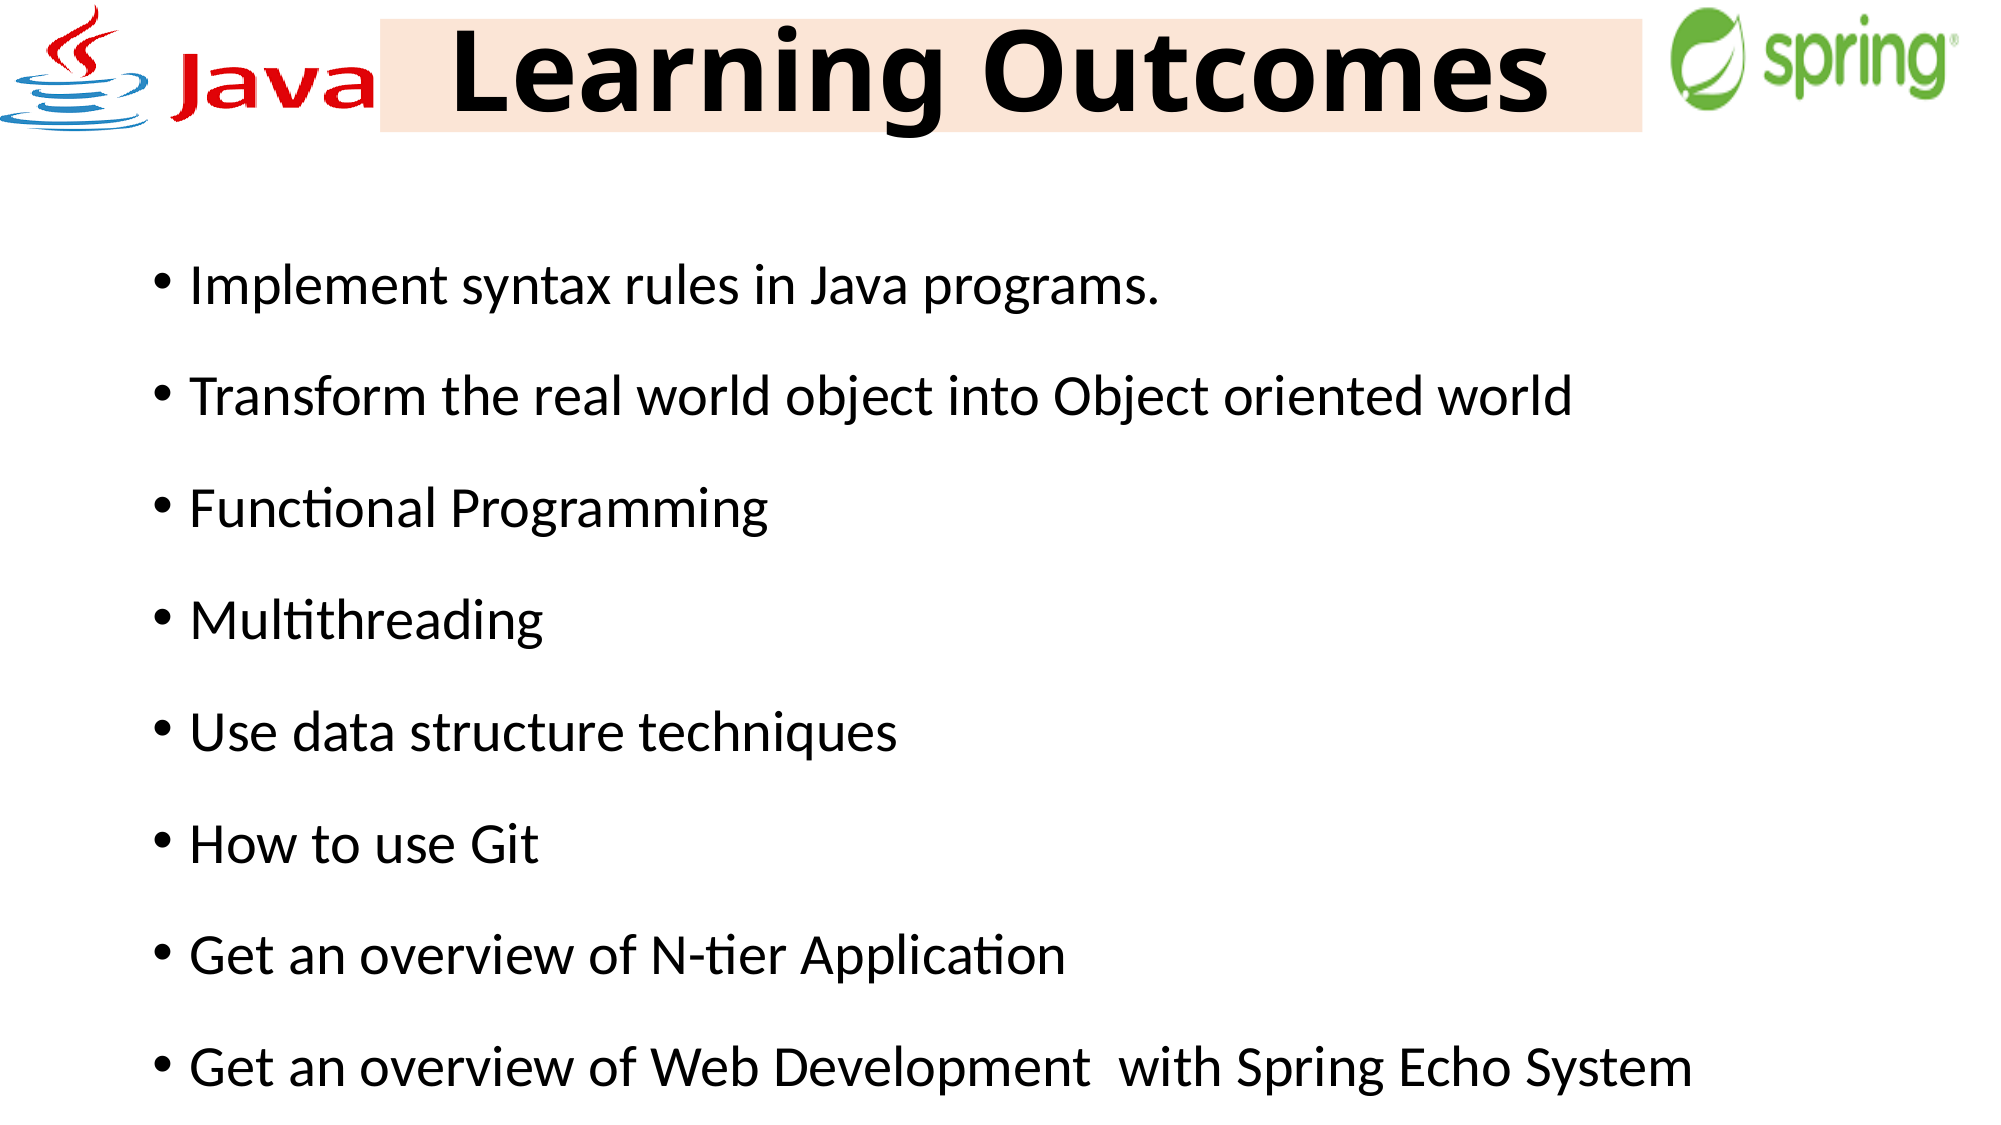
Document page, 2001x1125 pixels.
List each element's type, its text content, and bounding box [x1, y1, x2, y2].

title Learning Outcomes [381, 18, 1642, 133]
picture [1642, 0, 1994, 135]
picture [0, 0, 381, 135]
list Implement syntax rules in Java programs. Transform the real world object into Object oriented world Functional Programming Multithreading Use data structure techniques How to use Git Get an overview of N-tier Application Get an overview of Web Development with Spring Echo System [137, 217, 1863, 1016]
